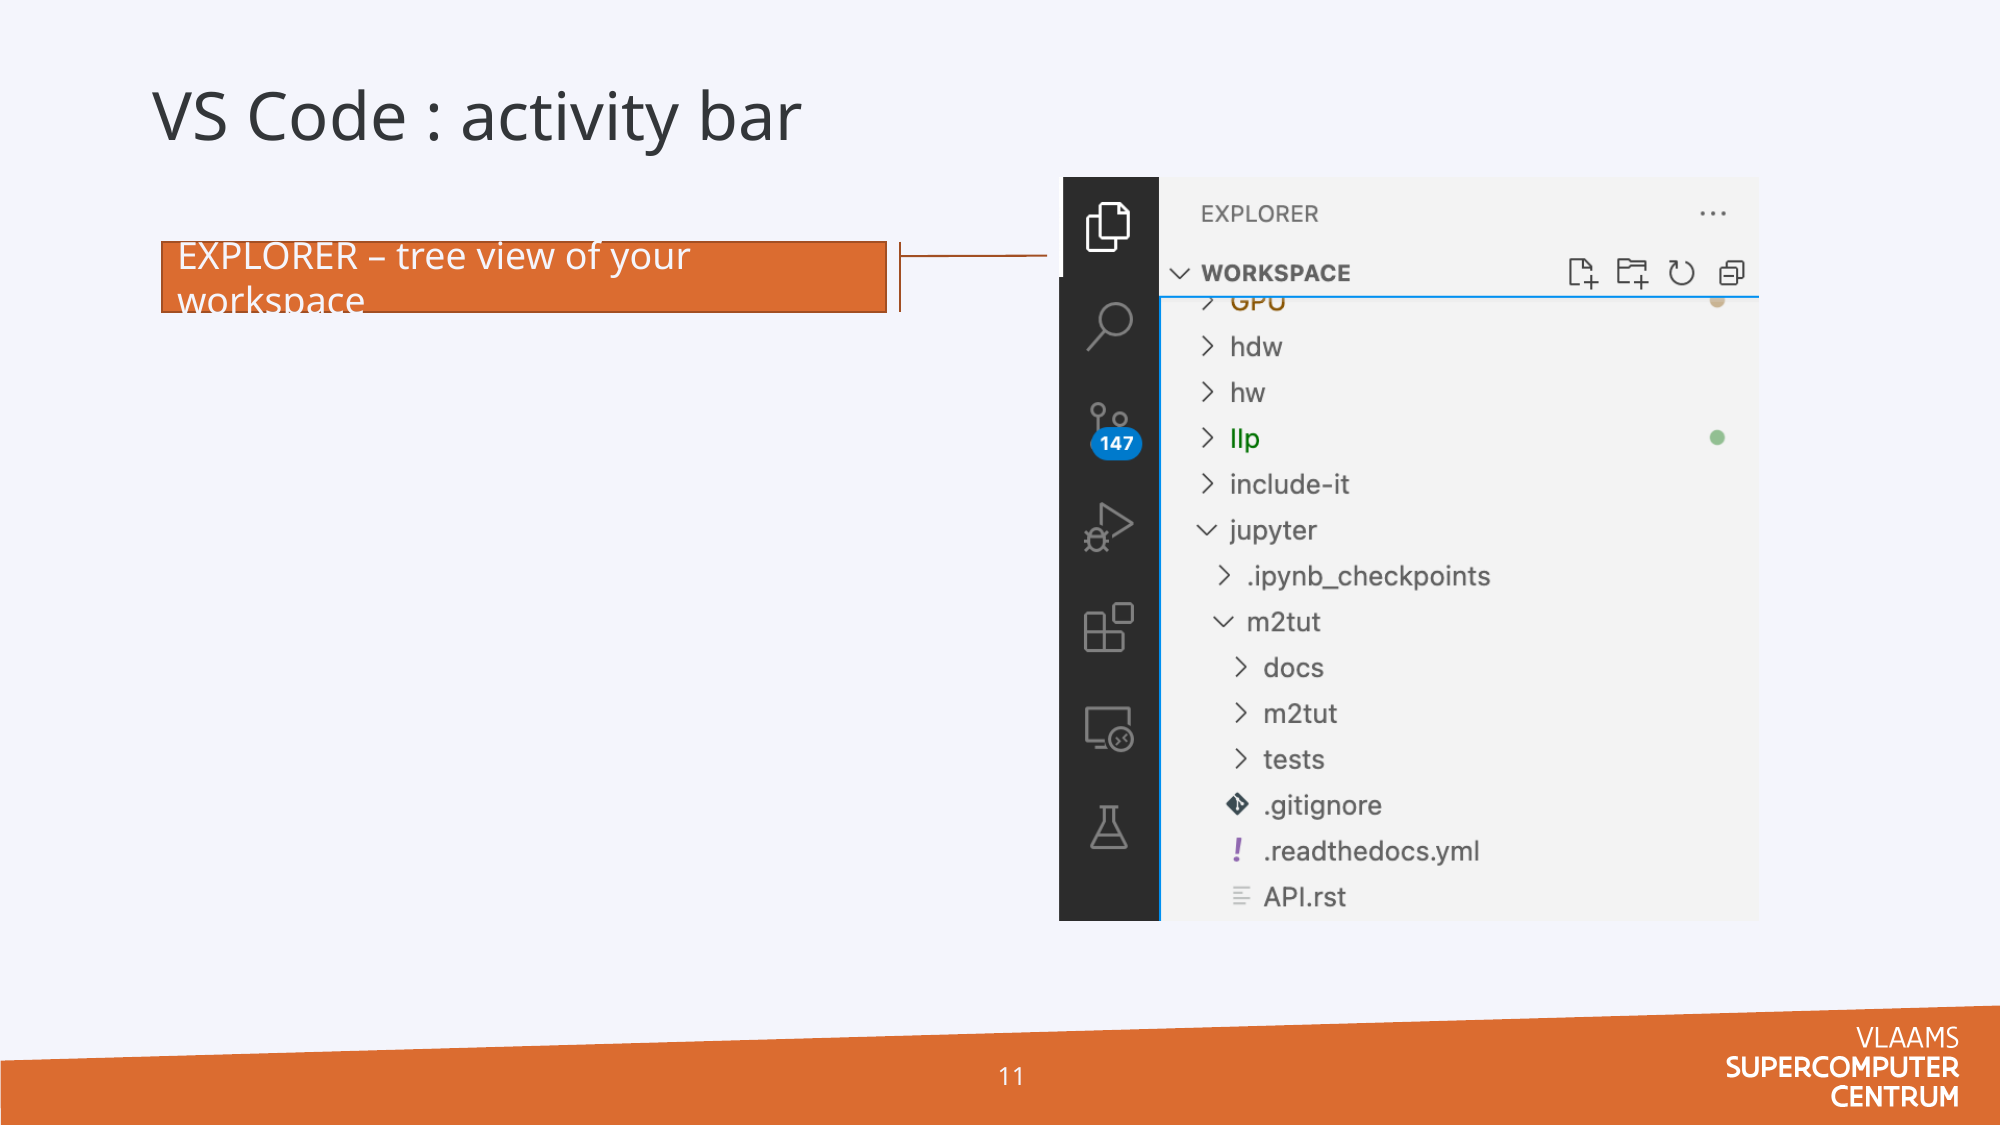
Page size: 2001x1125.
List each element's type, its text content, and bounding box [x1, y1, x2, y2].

title VS Code : activity bar [137, 75, 1059, 178]
text_box EXPLORER – tree view of your workspace [161, 241, 887, 313]
slide_number 11 [958, 1047, 1042, 1108]
text_box EXPLORER – tree view of your workspace [899, 241, 1048, 312]
picture [1725, 1021, 1960, 1117]
picture [1059, 177, 1759, 921]
